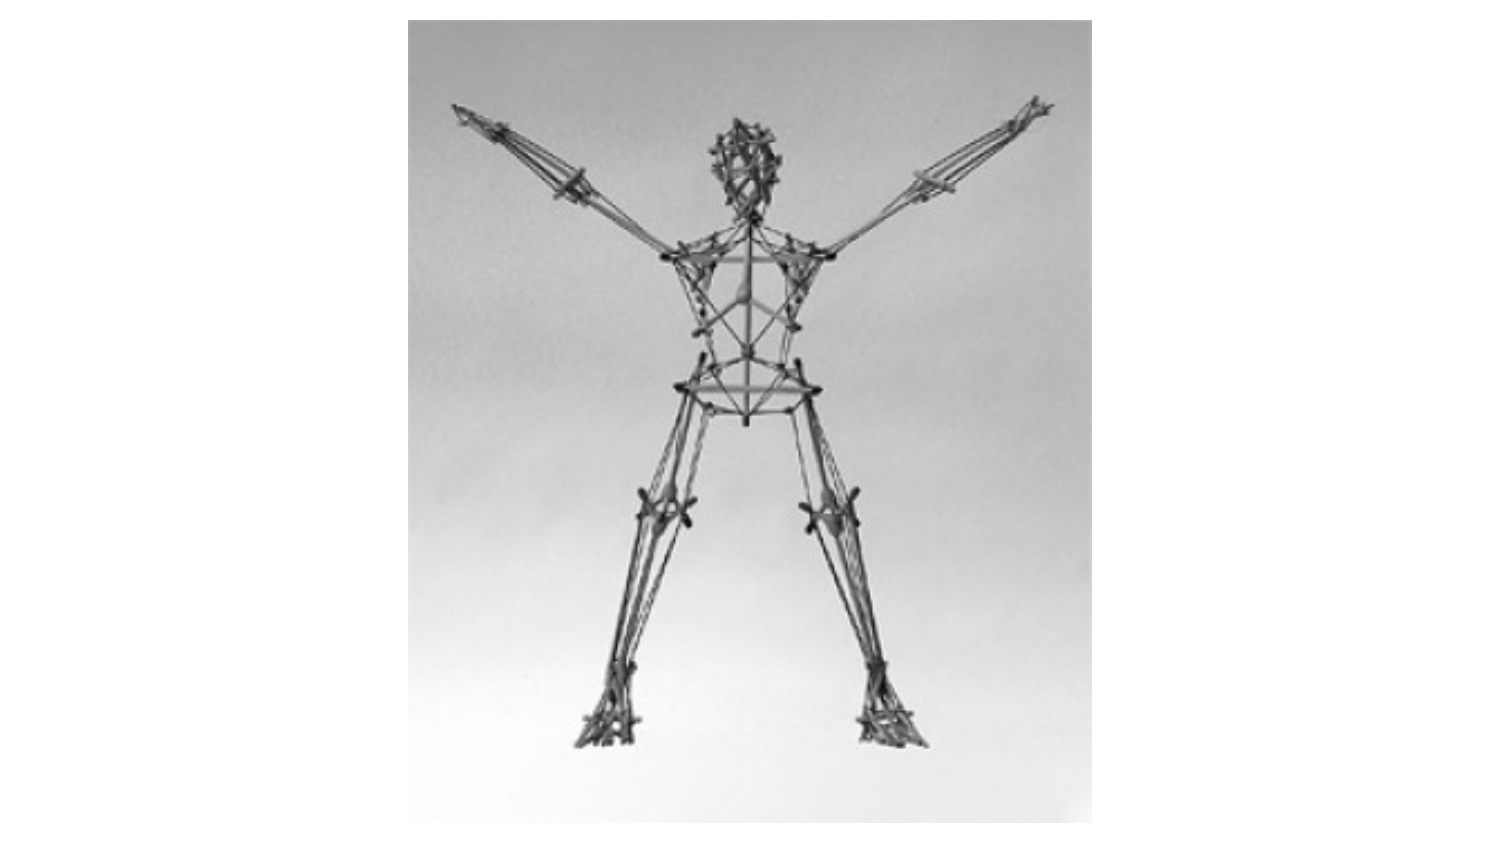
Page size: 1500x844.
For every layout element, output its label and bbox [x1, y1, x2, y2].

picture [407, 20, 1093, 824]
